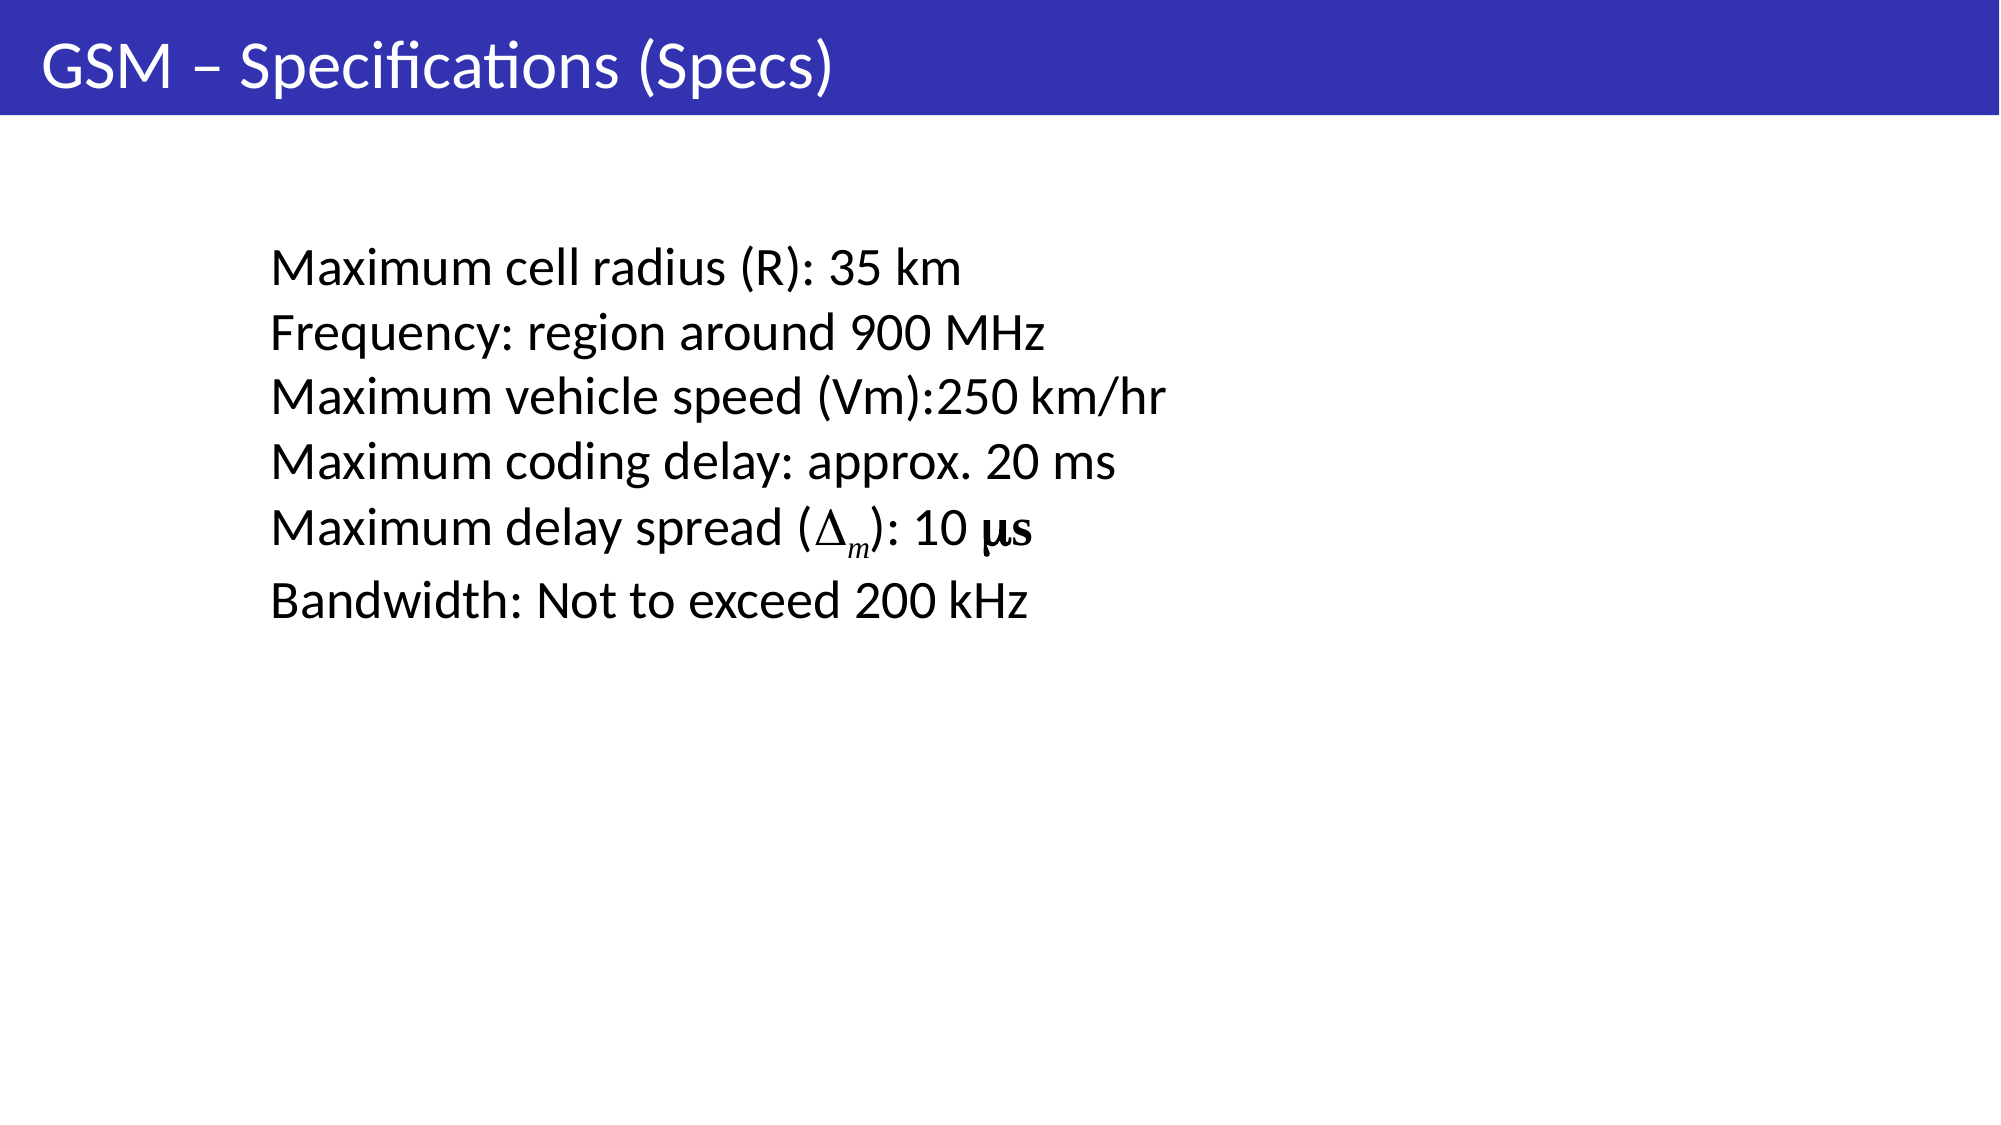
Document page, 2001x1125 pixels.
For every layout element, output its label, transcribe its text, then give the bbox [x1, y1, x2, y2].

list Maximum cell radius (R): 35 km Frequency: region around 900 MHz Maximum vehicle speed (Vm):250 km/hr Maximum coding delay: approx. 20 ms Maximum delay spread (m): 10 s Bandwidth: Not to exceed 200 kHz [270, 230, 1850, 691]
title GSM – Specifications (Specs) [41, 20, 1594, 104]
